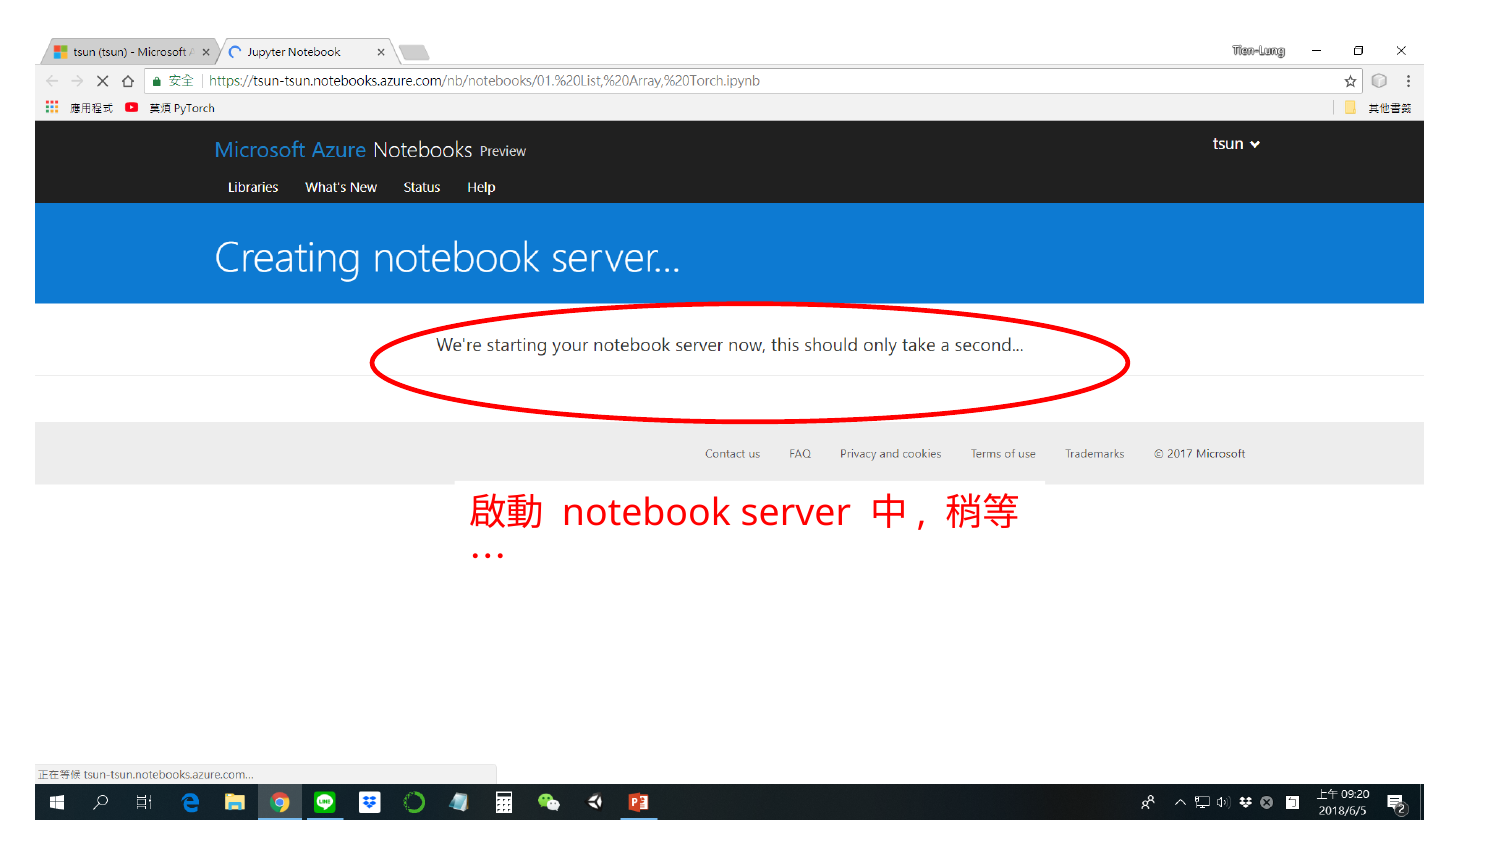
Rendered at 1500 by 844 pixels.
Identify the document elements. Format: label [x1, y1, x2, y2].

picture [35, 38, 1424, 820]
